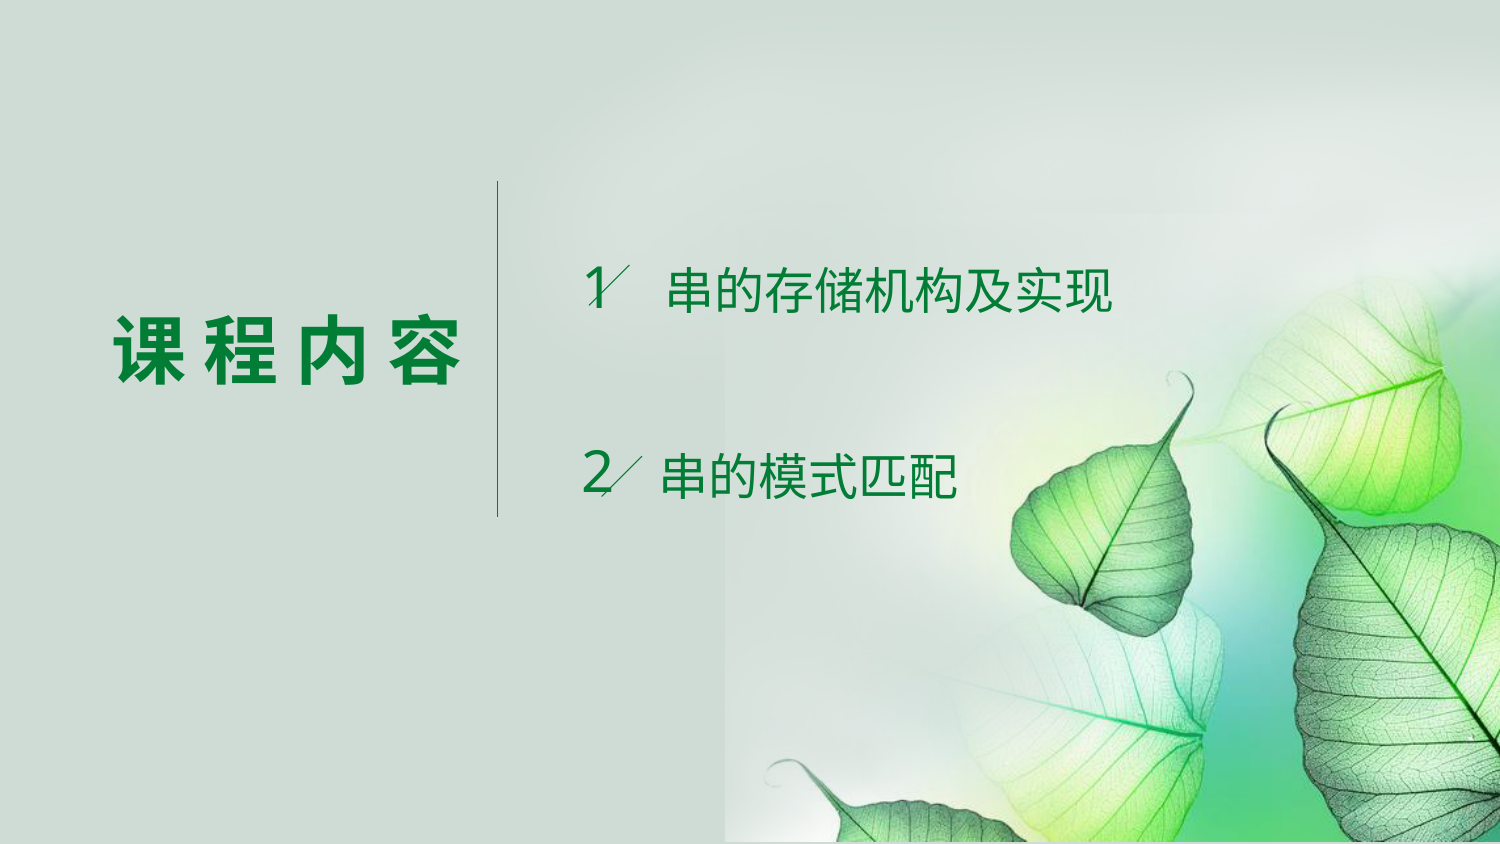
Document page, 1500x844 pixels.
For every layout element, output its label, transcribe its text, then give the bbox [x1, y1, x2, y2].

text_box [601, 456, 643, 497]
picture [253, 1, 1500, 842]
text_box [588, 265, 630, 306]
text_box 课 程 内 容 [46, 295, 253, 401]
